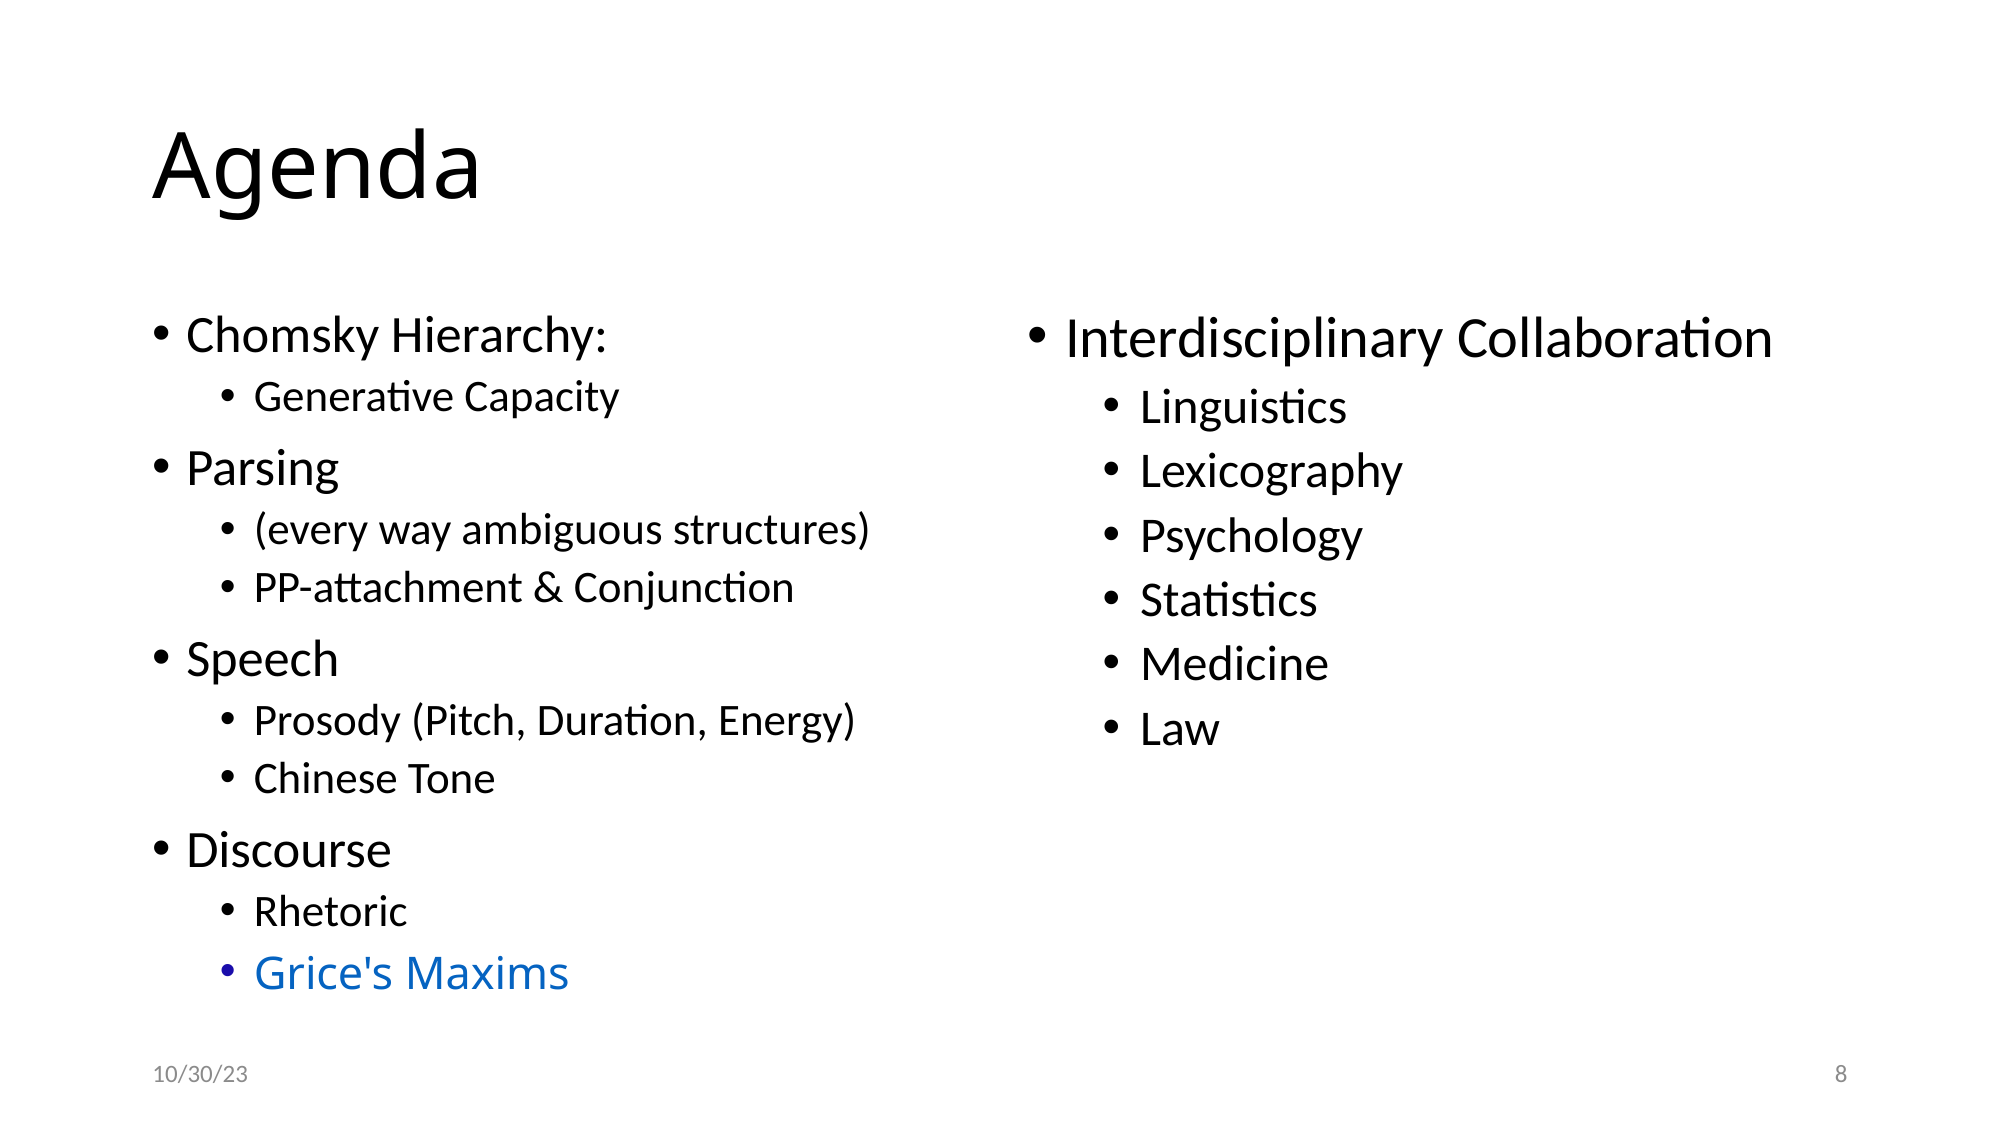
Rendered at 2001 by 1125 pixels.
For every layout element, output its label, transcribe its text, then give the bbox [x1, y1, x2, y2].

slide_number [137, 1042, 588, 1103]
slide_number 8 [1412, 1042, 1863, 1103]
list Chomsky Hierarchy: Generative Capacity Parsing (every way ambiguous structures) PP-attachment & Conjunction Speech Prosody (Pitch, Duration, Energy) Chinese Tone Discourse Rhetoric Grice's Maxims [137, 299, 988, 1014]
title Agenda [137, 59, 1863, 278]
list Interdisciplinary Collaboration Linguistics Lexicography Psychology Statistics Medicine Law [1012, 299, 1863, 1014]
